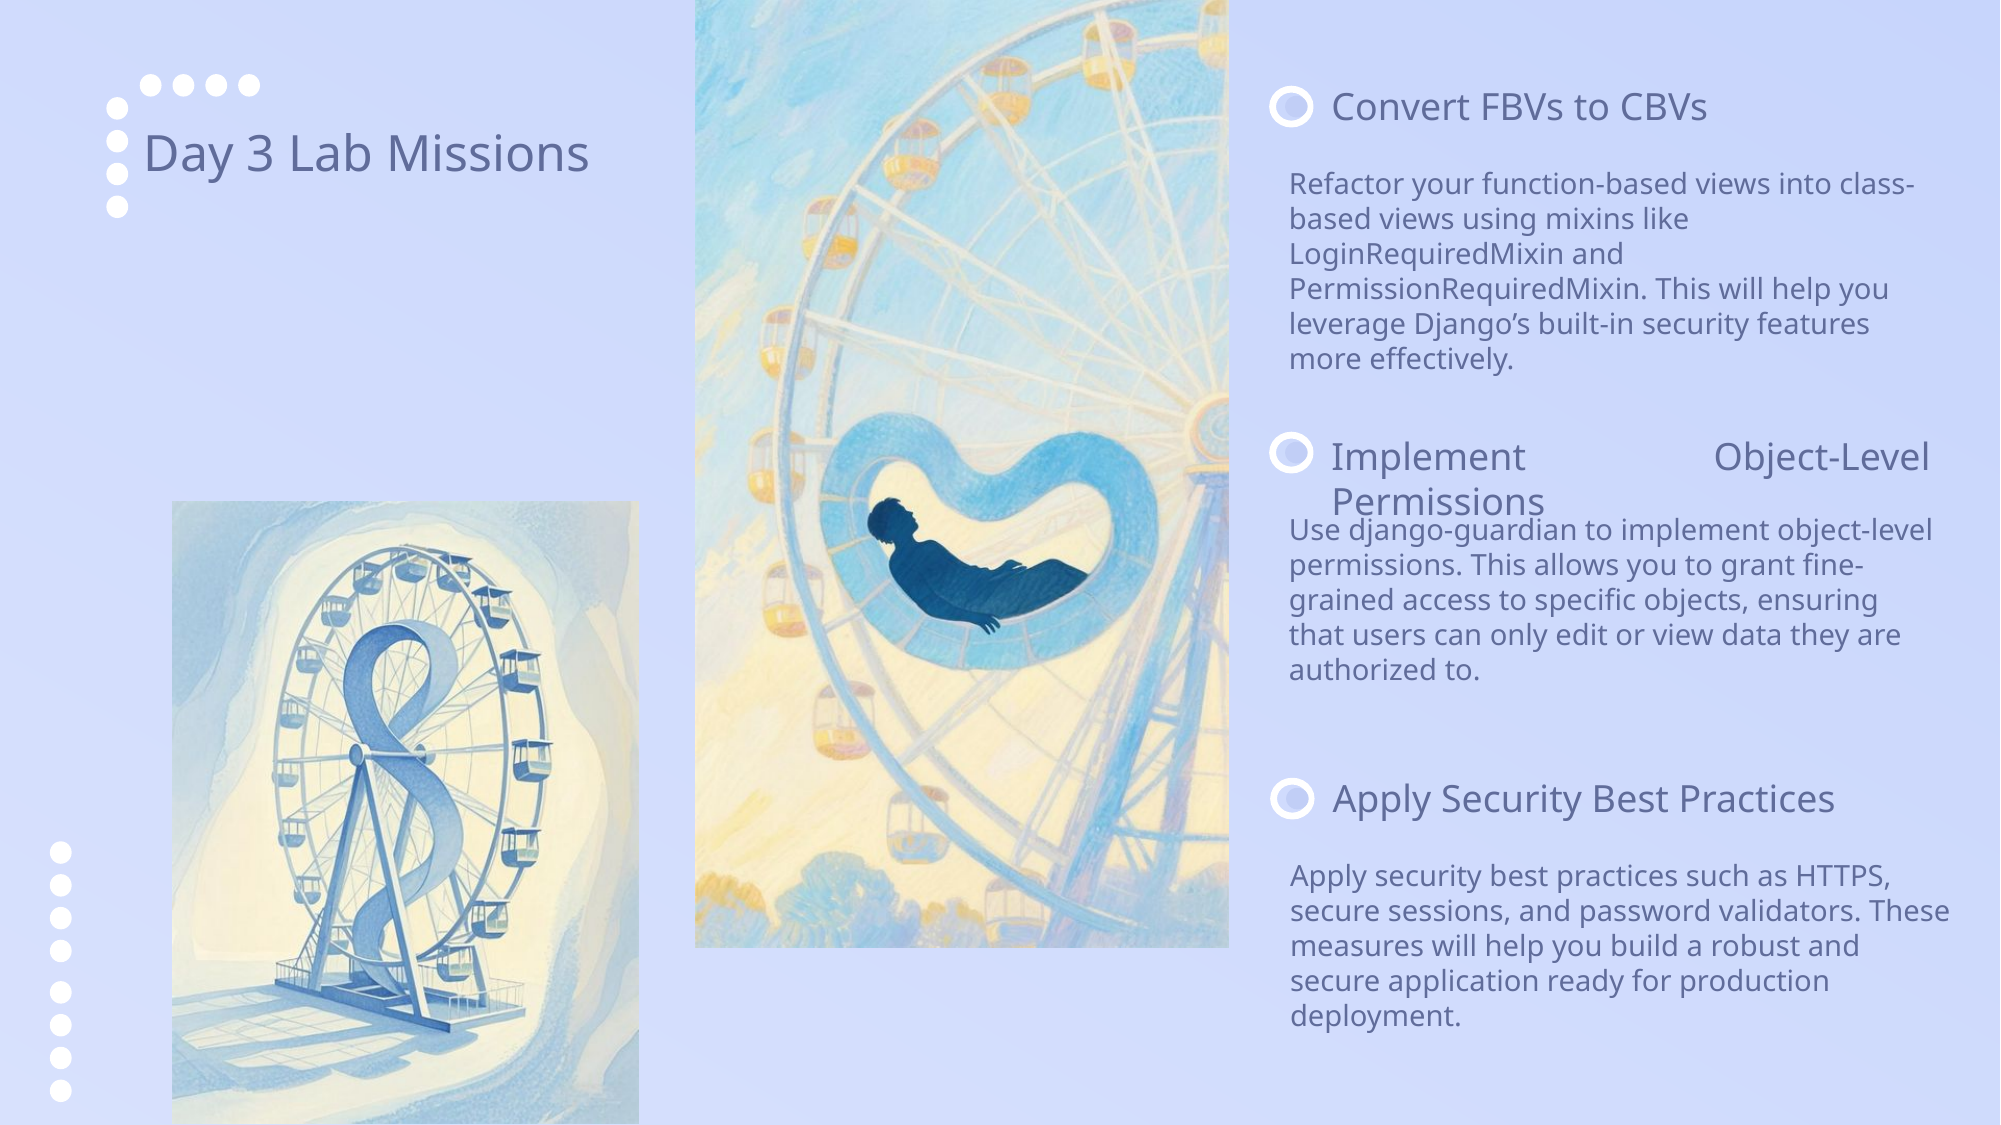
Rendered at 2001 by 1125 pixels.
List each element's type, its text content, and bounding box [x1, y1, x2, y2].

text_box [106, 162, 128, 186]
text_box [49, 1013, 72, 1037]
text_box [49, 1079, 72, 1103]
text_box [238, 74, 260, 97]
text_box Apply Security Best Practices [1317, 767, 1947, 828]
text_box [49, 906, 72, 930]
text_box [1285, 441, 1308, 464]
text_box [106, 195, 128, 219]
text_box [1285, 95, 1308, 118]
text_box [106, 129, 128, 153]
text_box [172, 74, 195, 97]
text_box [49, 939, 72, 963]
text_box Day 3 Lab Missions [128, 113, 643, 459]
text_box Use django-guardian to implement object-level permissions. This allows you to grant fine-grained access to specific objects, ensuring that users can only edit or view data they are authorized to. [1273, 504, 1958, 694]
text_box [205, 74, 228, 97]
text_box [49, 841, 72, 864]
text_box [49, 981, 72, 1004]
text_box [49, 874, 72, 897]
text_box [49, 1046, 72, 1070]
text_box [1272, 435, 1311, 471]
text_box [1286, 787, 1309, 810]
picture [172, 501, 639, 1124]
text_box Implement Object-Level Permissions [1316, 425, 1946, 504]
picture [694, 0, 1229, 948]
text_box Convert FBVs to CBVs [1316, 75, 1946, 136]
text_box [139, 74, 162, 97]
text_box Apply security best practices such as HTTPS, secure sessions, and password validators. These measures will help you build a robust and secure application ready for production deployment. [1275, 850, 1971, 1040]
text_box [1273, 781, 1312, 817]
text_box Refactor your function-based views into class-based views using mixins like LoginRequiredMixin and PermissionRequiredMixin. This will help you leverage Django’s built-in security features more effectively. [1273, 158, 1958, 383]
text_box [106, 97, 129, 120]
text_box [1272, 89, 1311, 125]
